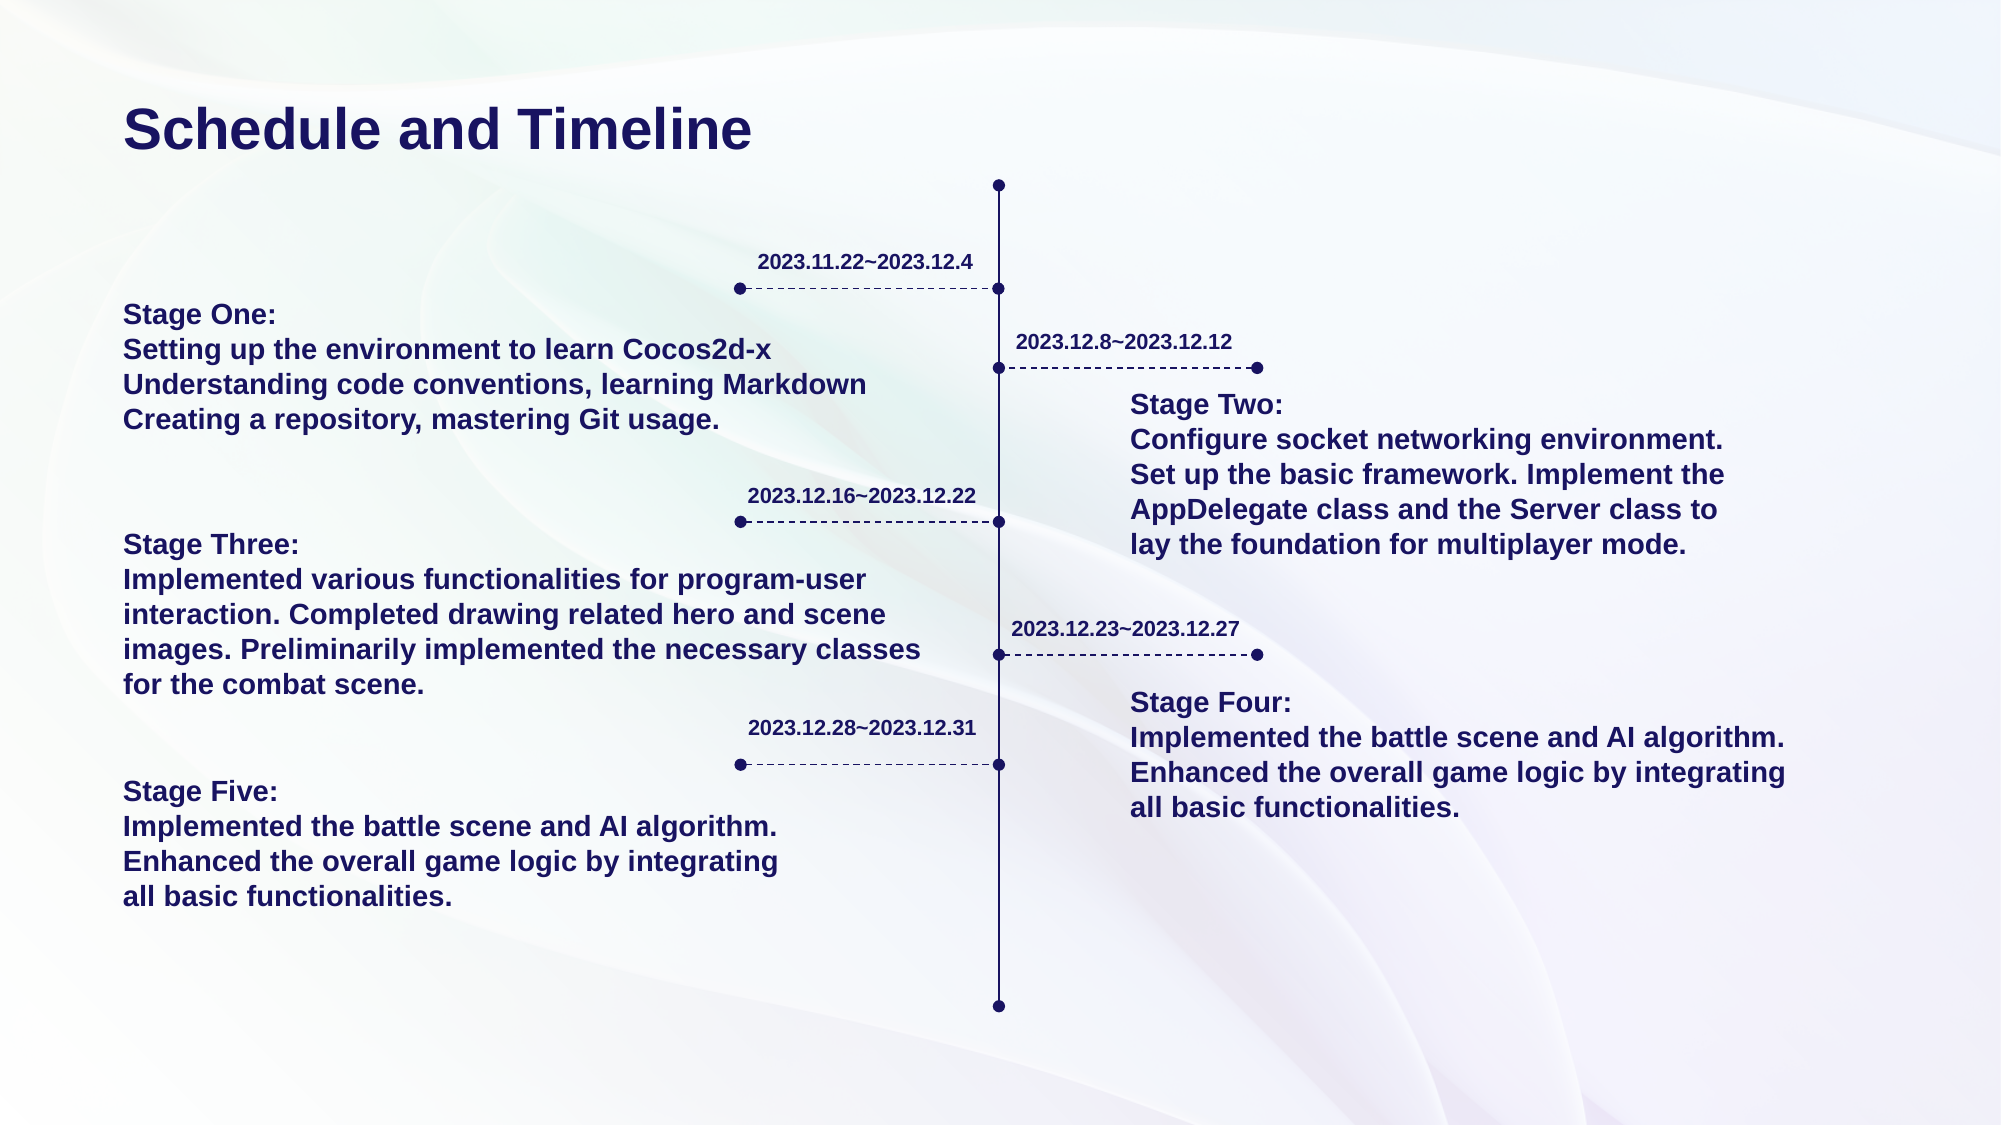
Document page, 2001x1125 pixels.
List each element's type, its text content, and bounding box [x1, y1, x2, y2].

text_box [108, 185, 2000, 1007]
title Schedule and Timeline [108, 0, 1890, 169]
